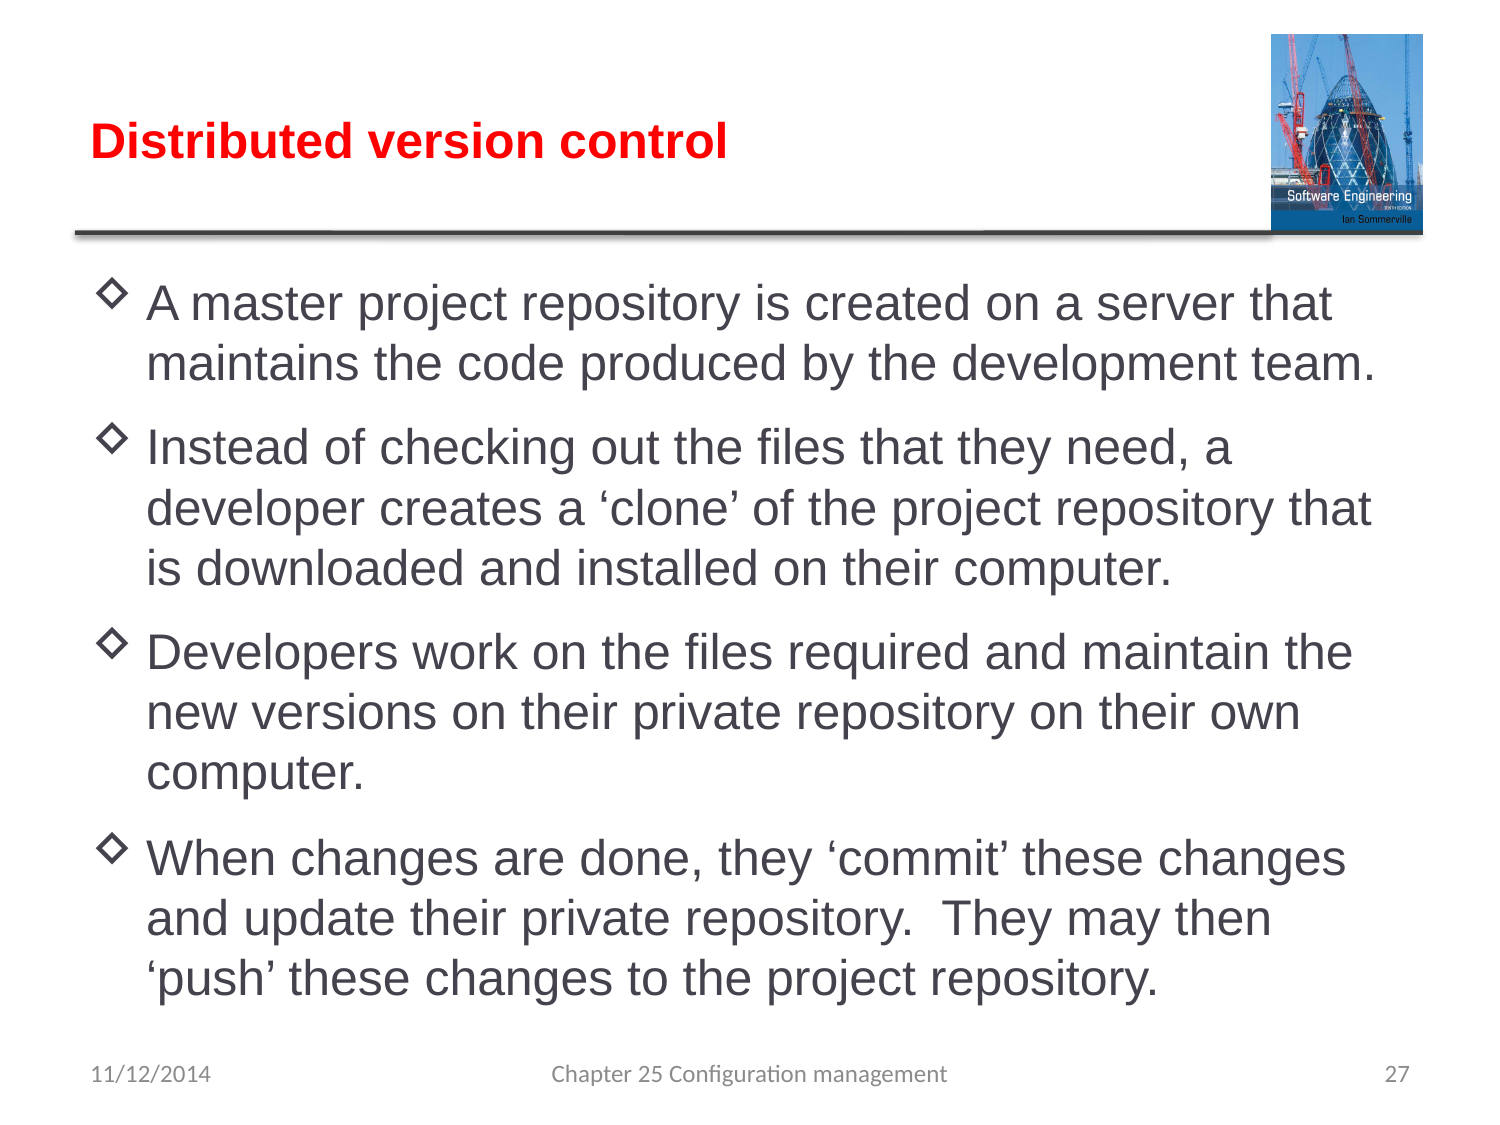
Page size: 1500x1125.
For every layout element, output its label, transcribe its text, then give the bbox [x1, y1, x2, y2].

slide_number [75, 1042, 425, 1103]
list A master project repository is created on a server that maintains the code produced by the development team. Instead of checking out the files that they need, a developer creates a ‘clone’ of the project repository that is downloaded and installed on their computer. Developers work on the files required and maintain the new versions on their private repository on their own computer. When changes are done, they ‘commit’ these changes and update their private repository. They may then ‘push’ these changes to the project repository. [75, 262, 1425, 1005]
slide_number 27 [1074, 1042, 1425, 1103]
footer Chapter 25 Configuration management [512, 1042, 988, 1103]
picture [1271, 34, 1423, 230]
title Distributed version control [74, 44, 1272, 233]
